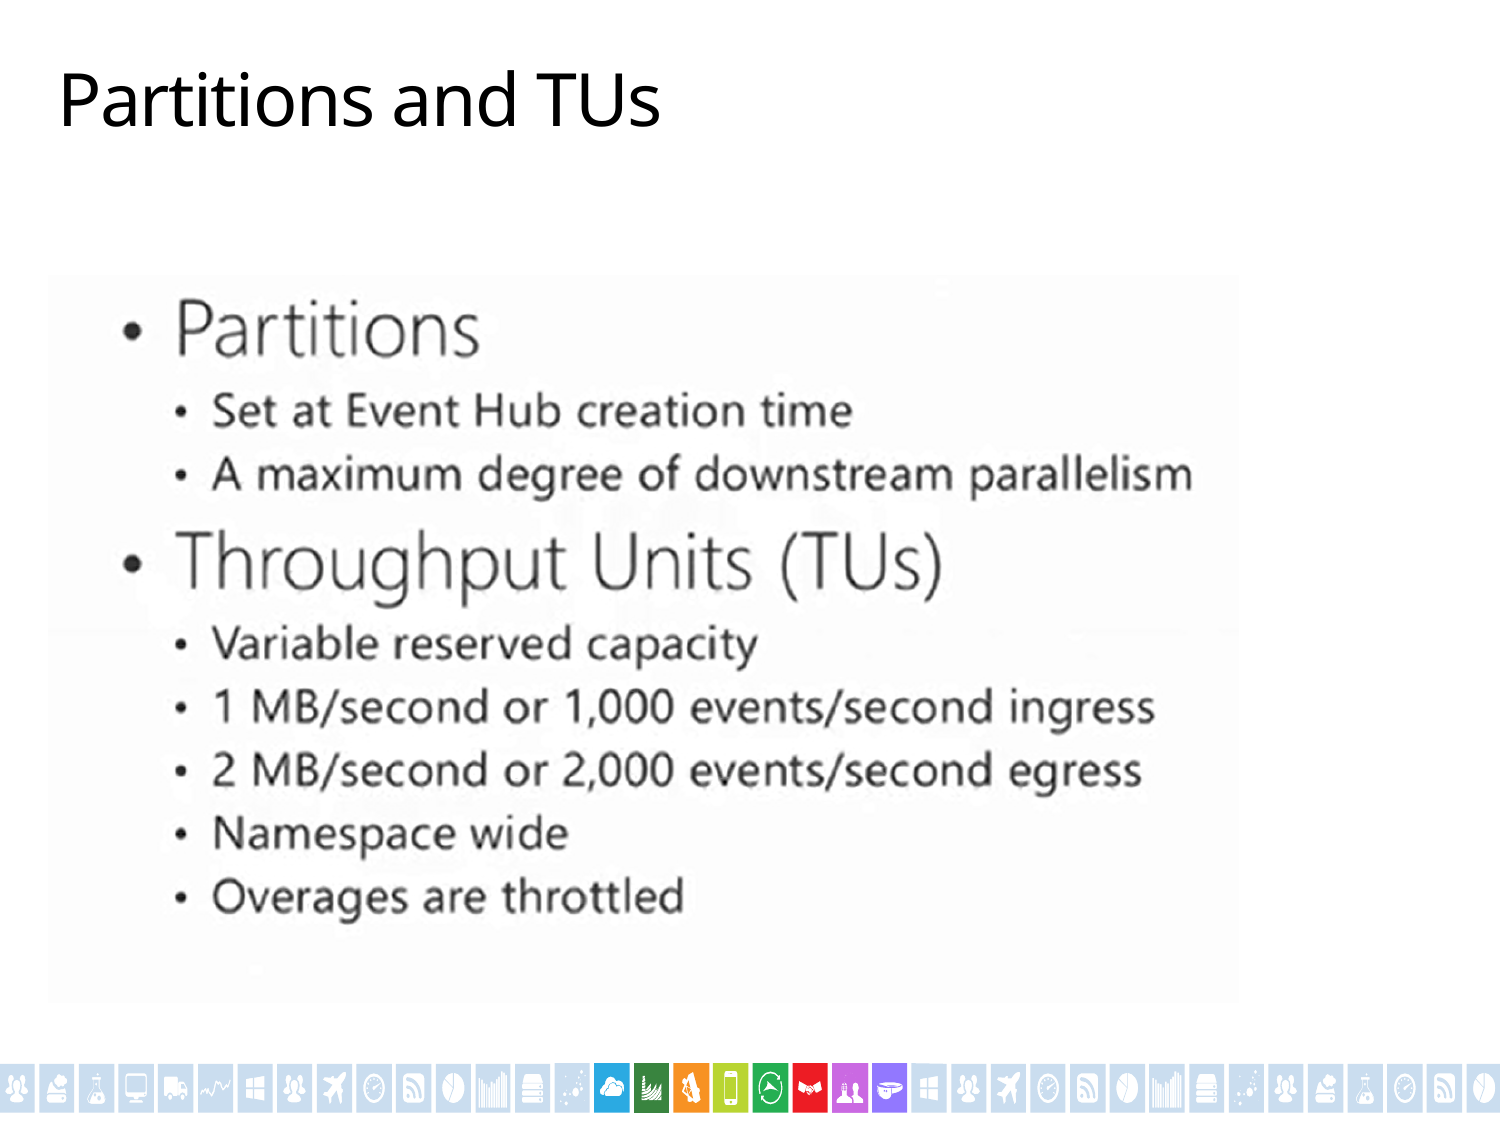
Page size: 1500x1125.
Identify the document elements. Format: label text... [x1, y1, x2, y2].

picture [47, 275, 1239, 1004]
title Partitions and TUs [33, 47, 1468, 196]
